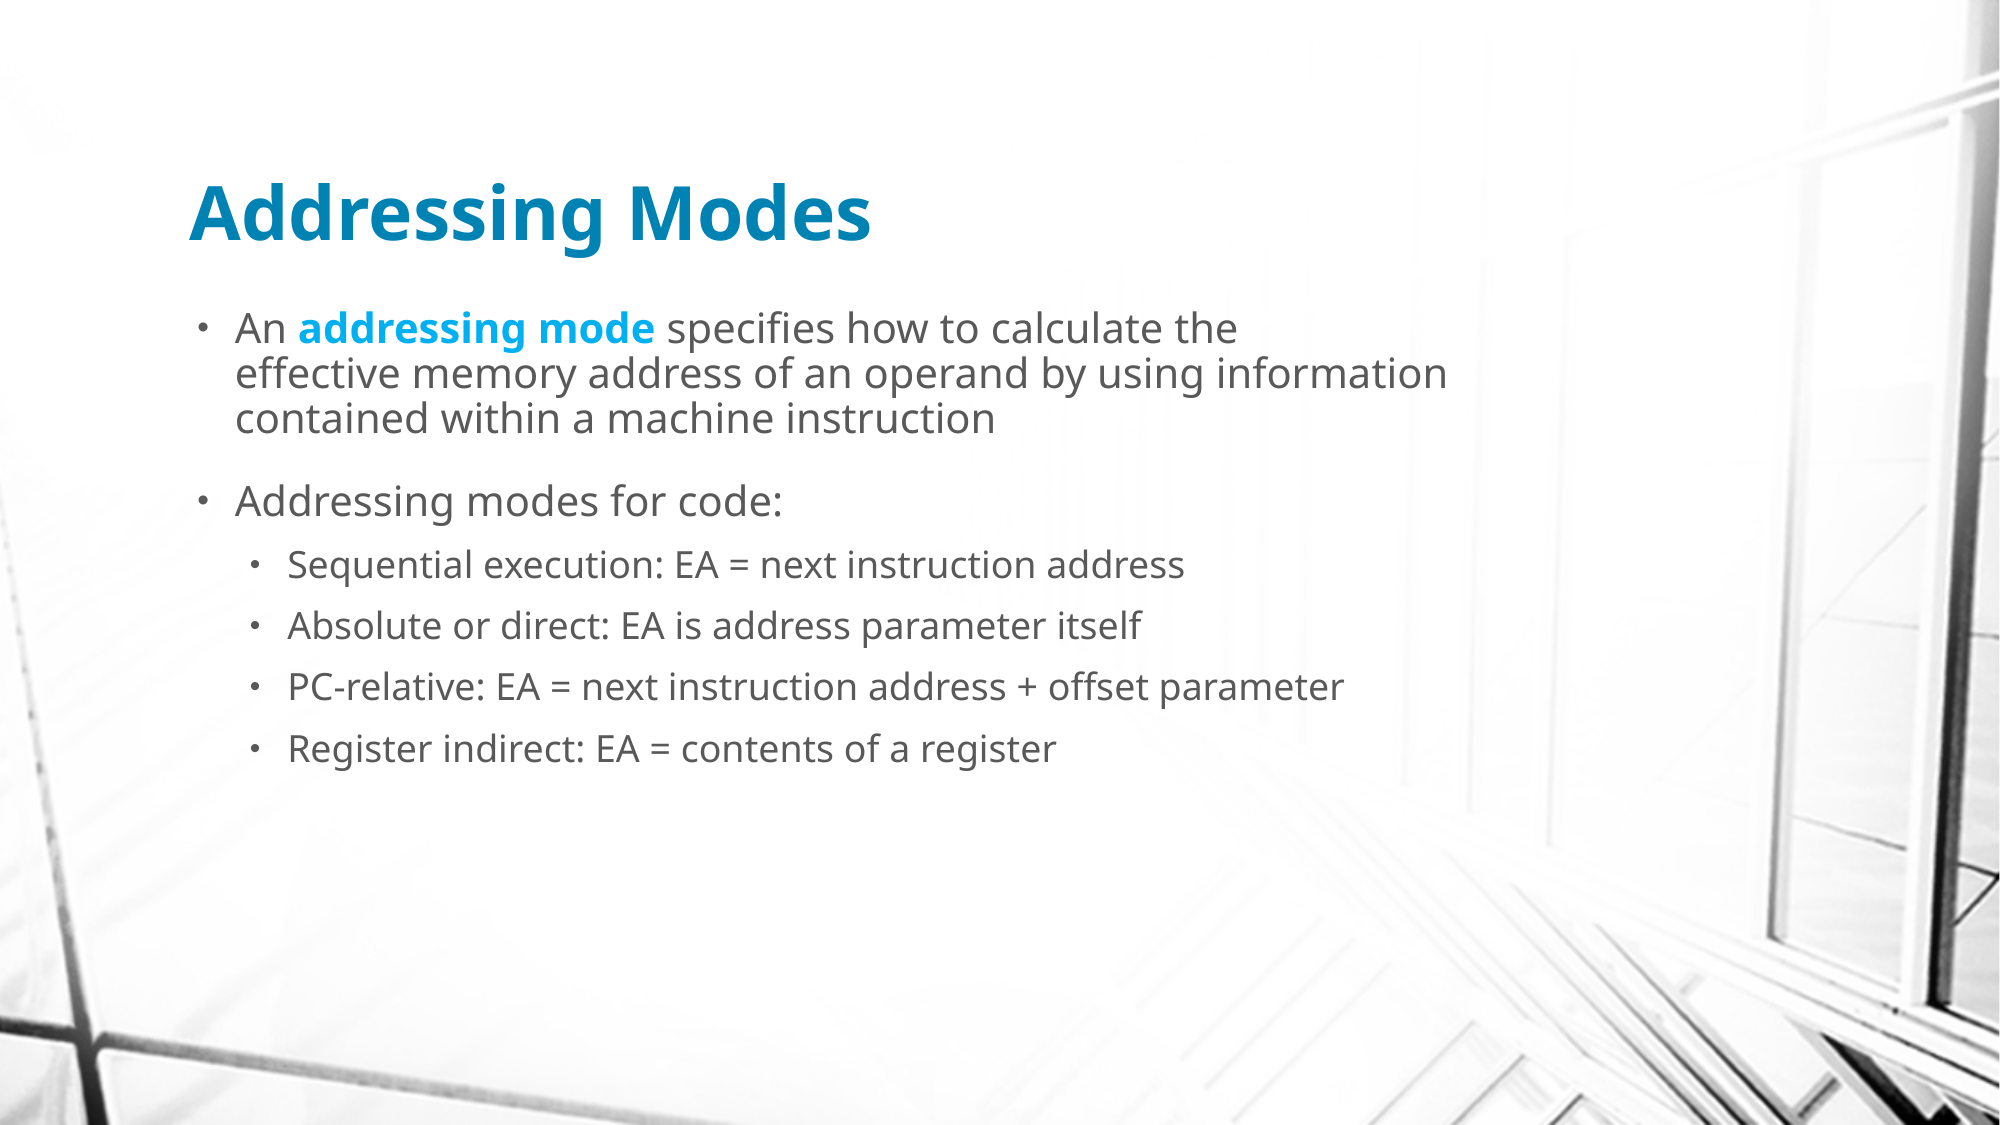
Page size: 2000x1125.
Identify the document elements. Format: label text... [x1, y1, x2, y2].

title Addressing Modes [174, 87, 1600, 263]
picture [0, 0, 2000, 1125]
list An addressing mode specifies how to calculate the effective memory address of an operand by using information contained within a machine instruction Addressing modes for code: Sequential execution: EA = next instruction address Absolute or direct: EA is address parameter itself PC-relative: EA = next instruction address + offset parameter Register indirect: EA = contents of a register [174, 299, 1600, 988]
